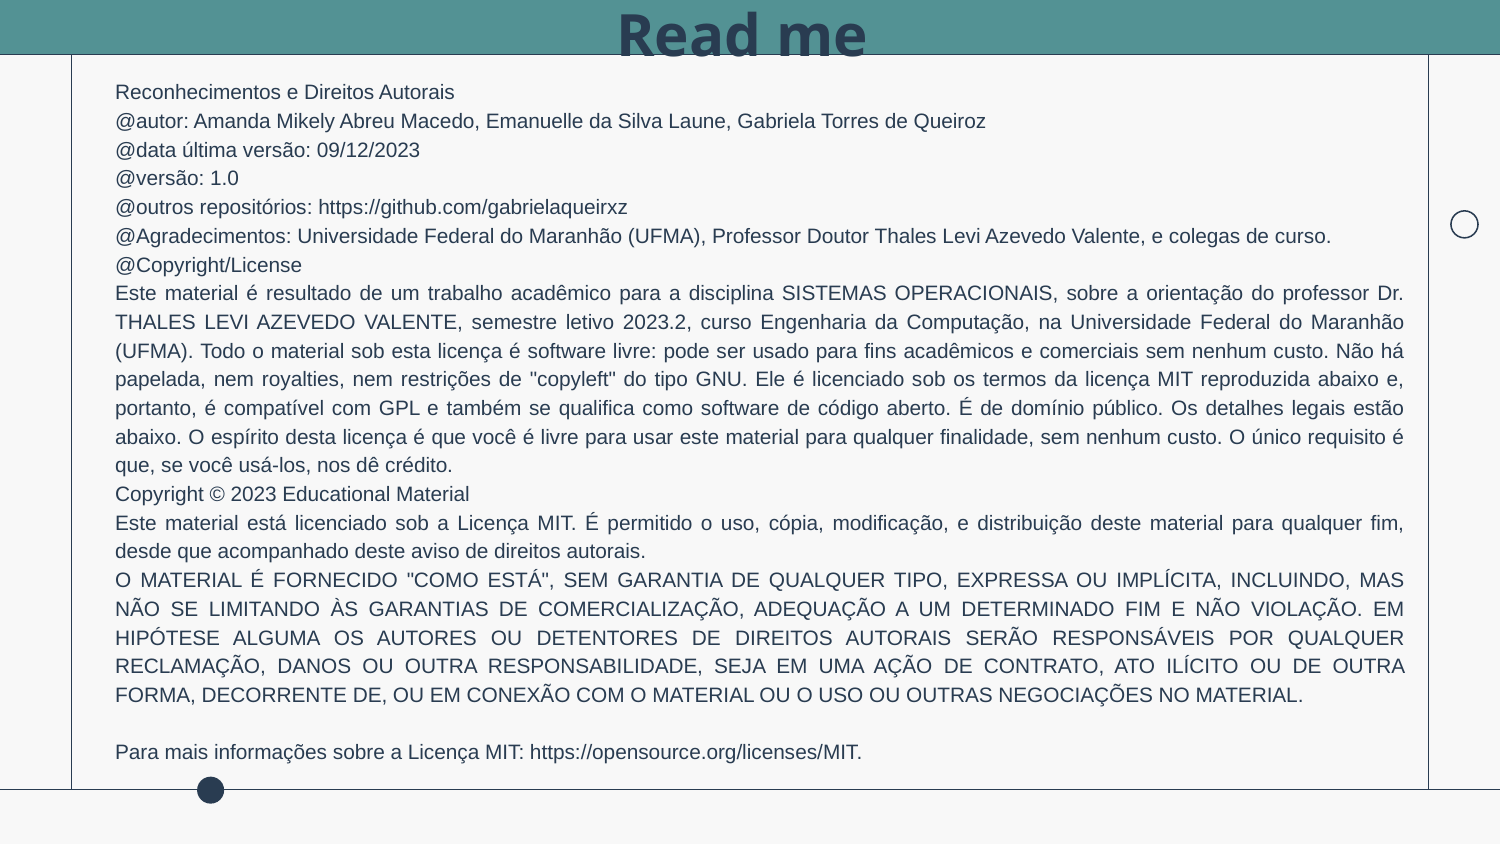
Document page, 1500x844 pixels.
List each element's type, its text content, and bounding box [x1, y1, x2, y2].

list Reconhecimentos e Direitos Autorais @autor: Amanda Mikely Abreu Macedo, Emanuelle da Silva Laune, Gabriela Torres de Queiroz @data última versão: 09/12/2023 @versão: 1.0 @outros repositórios: https://github.com/gabrielaqueirxz @Agradecimentos: Universidade Federal do Maranhão (UFMA), Professor Doutor Thales Levi Azevedo Valente, e colegas de curso. @Copyright/License Este material é resultado de um trabalho acadêmico para a disciplina SISTEMAS OPERACIONAIS, sobre a orientação do professor Dr. THALES LEVI AZEVEDO VALENTE, semestre letivo 2023.2, curso Engenharia da Computação, na Universidade Federal do Maranhão (UFMA). Todo o material sob esta licença é software livre: pode ser usado para fins acadêmicos e comerciais sem nenhum custo. Não há papelada, nem royalties, nem restrições de "copyleft" do tipo GNU. Ele é licenciado sob os termos da licença MIT reproduzida abaixo e, portanto, é compatível com GPL e também se qualifica como software de código aberto. É de domínio público. Os detalhes legais estão abaixo. O espírito desta licença é que você é livre para usar este material para qualquer finalidade, sem nenhum custo. O único requisito é que, se você usá-los, nos dê crédito. Copyright © 2023 Educational Material Este material está licenciado sob a Licença MIT. É permitido o uso, cópia, modificação, e distribuição deste material para qualquer fim, desde que acompanhado deste aviso de direitos autorais. O MATERIAL É FORNECIDO "COMO ESTÁ", SEM GARANTIA DE QUALQUER TIPO, EXPRESSA OU IMPLÍCITA, INCLUINDO, MAS NÃO SE LIMITANDO ÀS GARANTIAS DE COMERCIALIZAÇÃO, ADEQUAÇÃO A UM DETERMINADO FIM E NÃO VIOLAÇÃO. EM HIPÓTESE ALGUMA OS AUTORES OU DETENTORES DE DIREITOS AUTORAIS SERÃO RESPONSÁVEIS POR QUALQUER RECLAMAÇÃO, DANOS OU OUTRA RESPONSABILIDADE, SEJA EM UMA AÇÃO DE CONTRATO, ATO ILÍCITO OU DE OUTRA FORMA, DECORRENTE DE, OU EM CONEXÃO COM O MATERIAL OU O USO OU OUTRAS NEGOCIAÇÕES NO MATERIAL. Para mais informações sobre a Licença MIT: https://opensource.org/licenses/MIT. [77, 60, 1420, 792]
title Read me [118, 0, 1382, 60]
